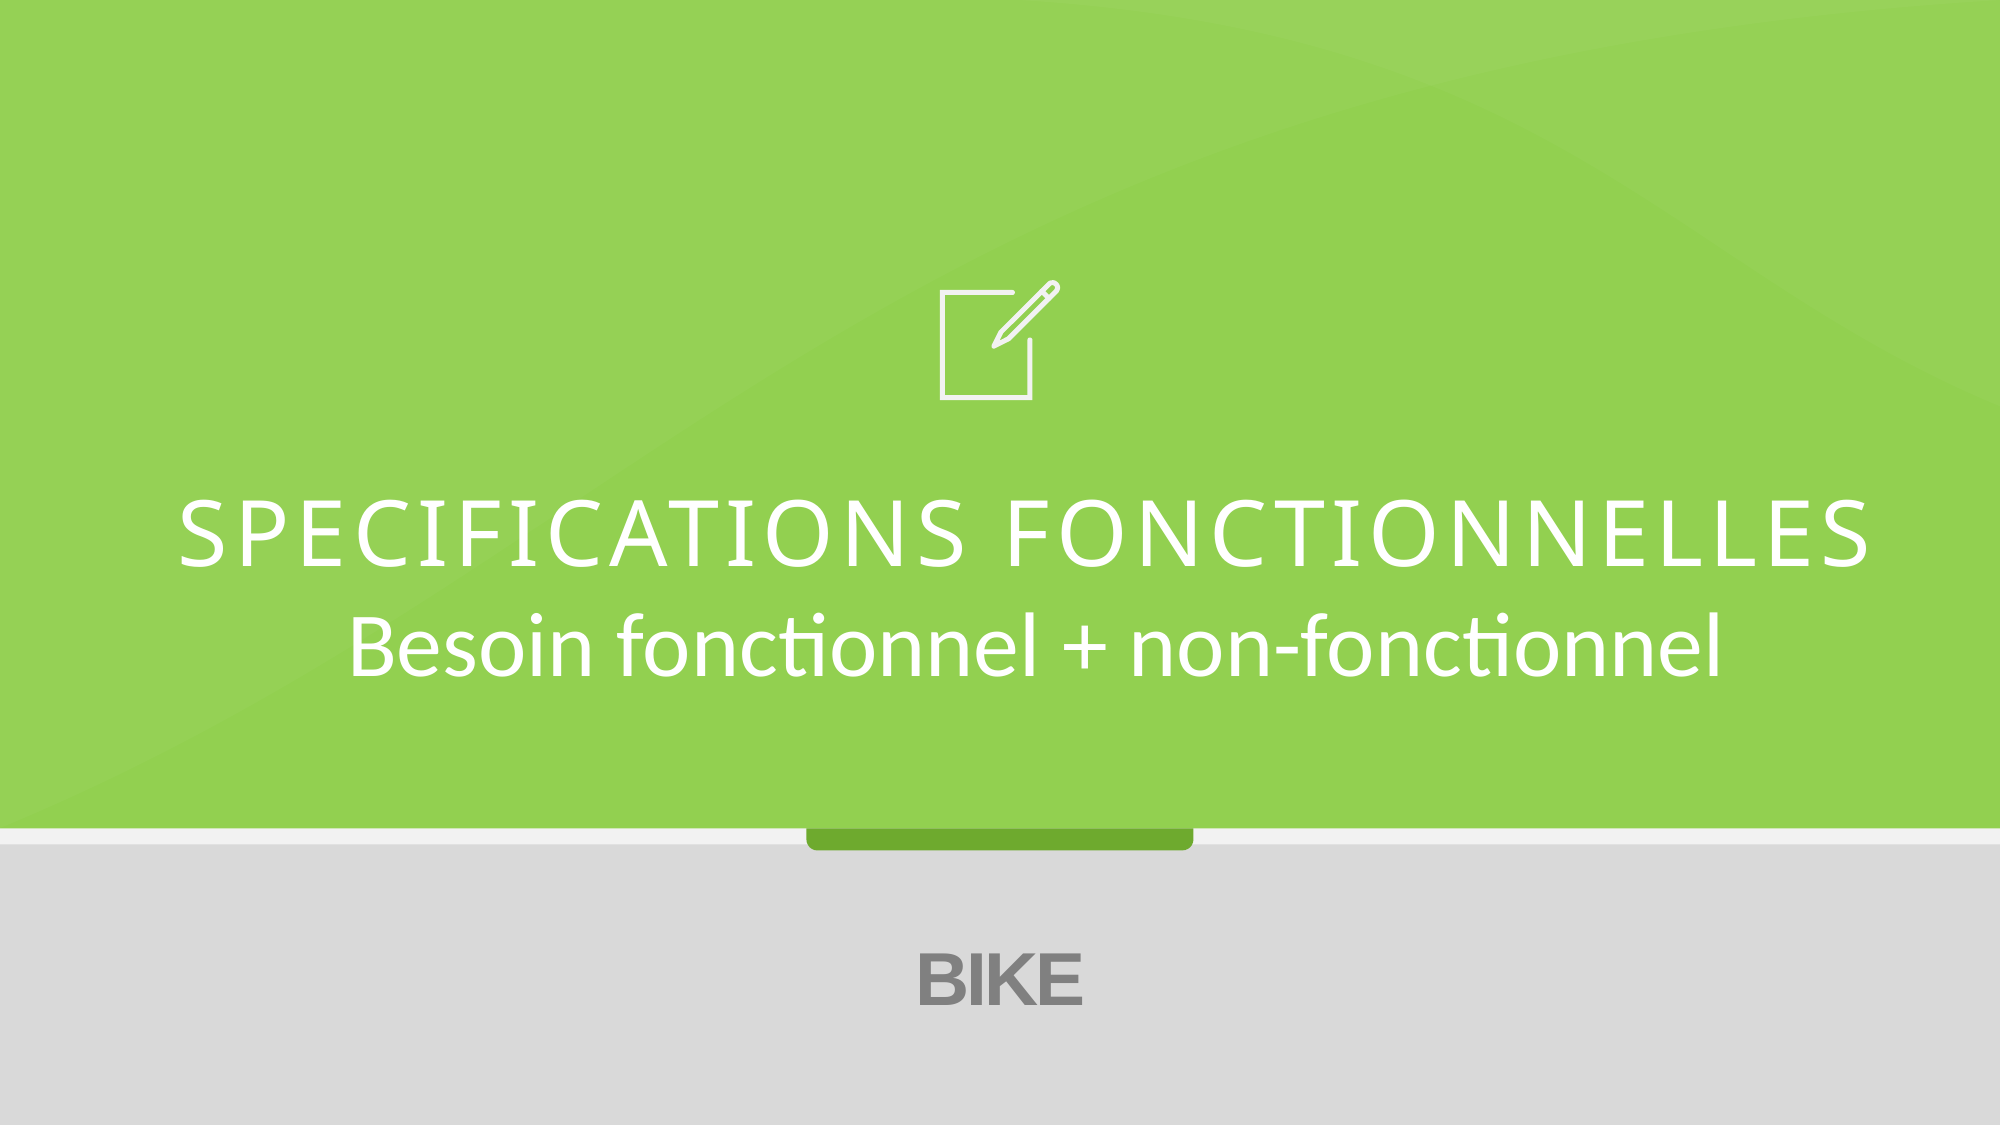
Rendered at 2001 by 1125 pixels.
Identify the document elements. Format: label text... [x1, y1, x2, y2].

text_box BIKE [757, 929, 1243, 1022]
text_box SPECIFICATIONS FONCTIONNELLES Besoin fonctionnel + non-fonctionnel [119, 592, 1932, 687]
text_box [939, 280, 1061, 401]
